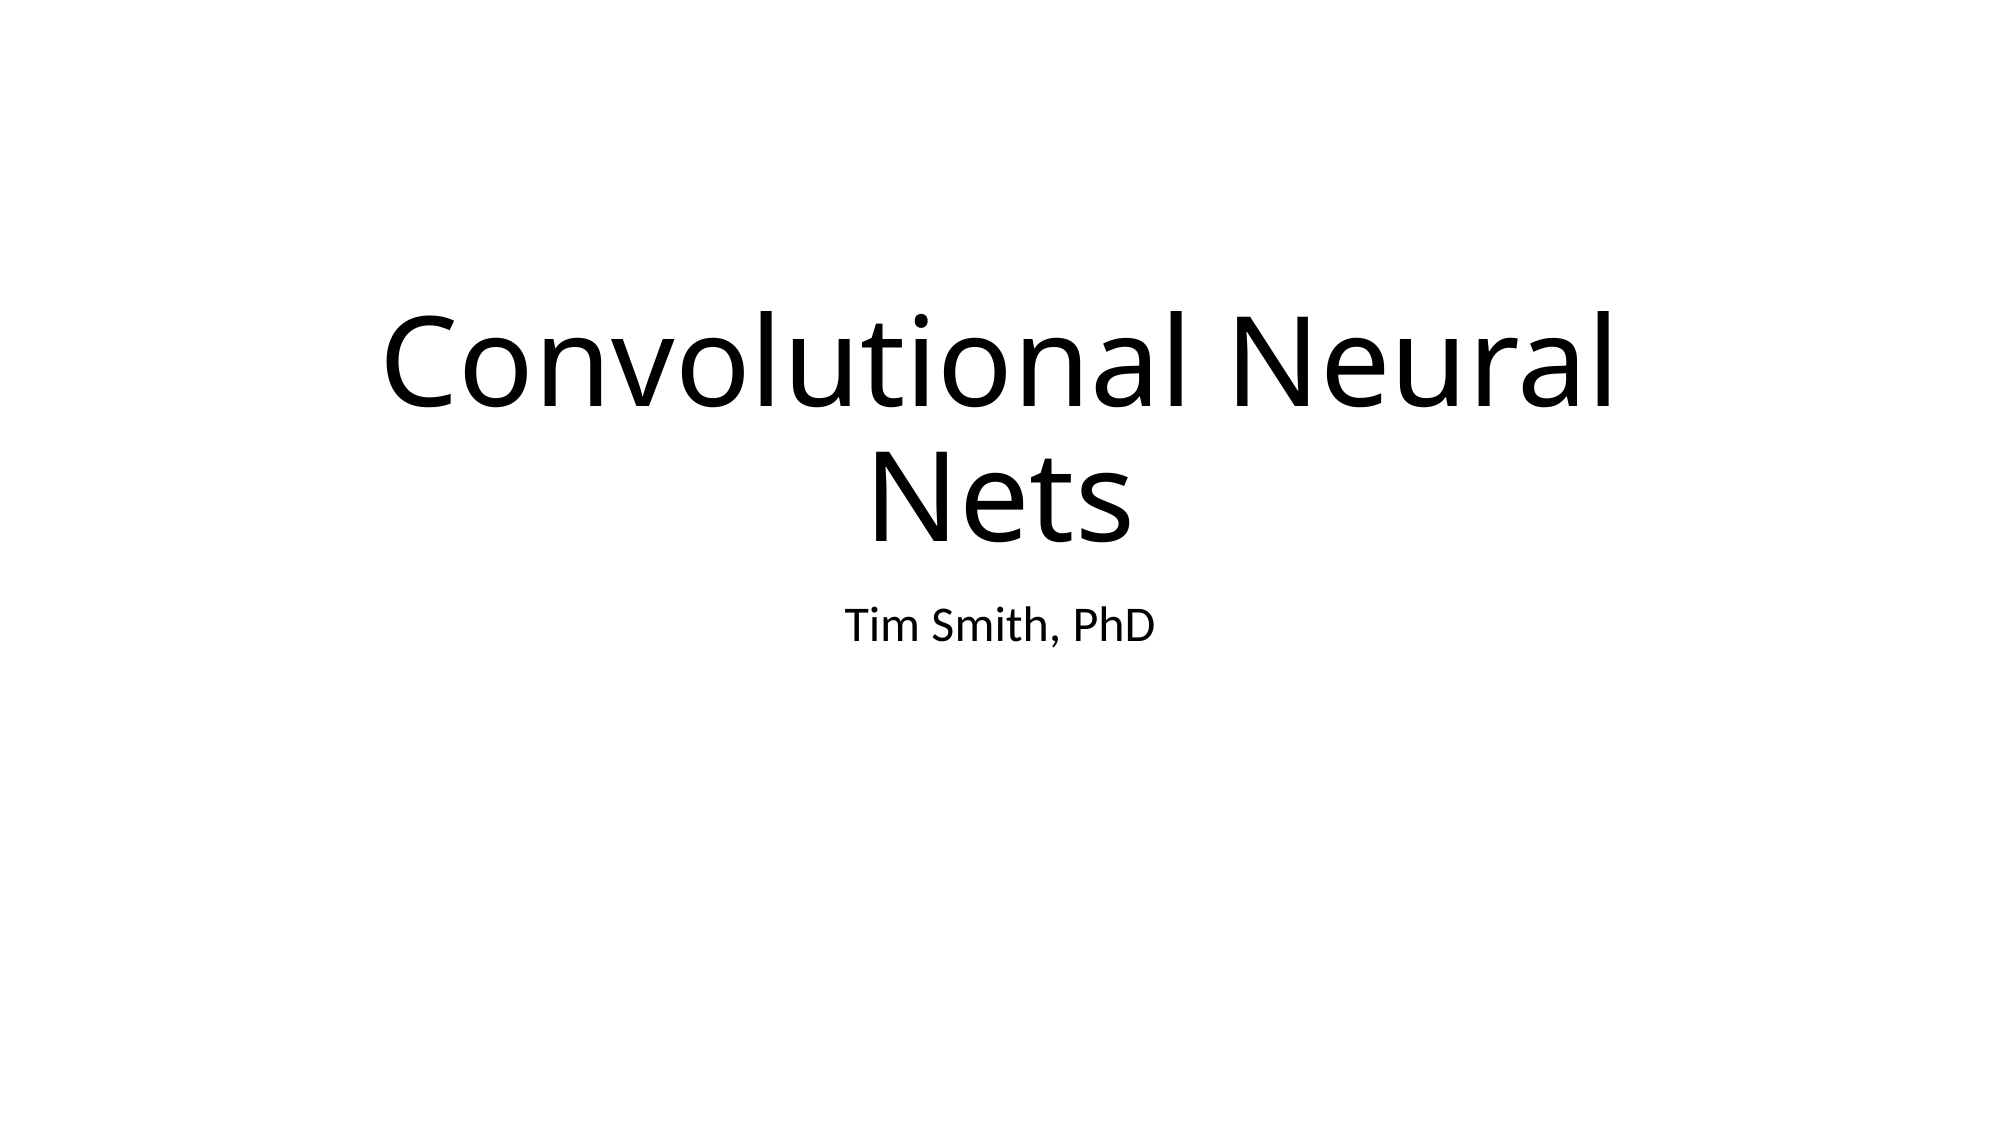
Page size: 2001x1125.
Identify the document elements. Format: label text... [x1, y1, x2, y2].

title Convolutional Neural Nets [249, 184, 1750, 576]
subtitle Tim Smith, PhD [249, 590, 1750, 863]
